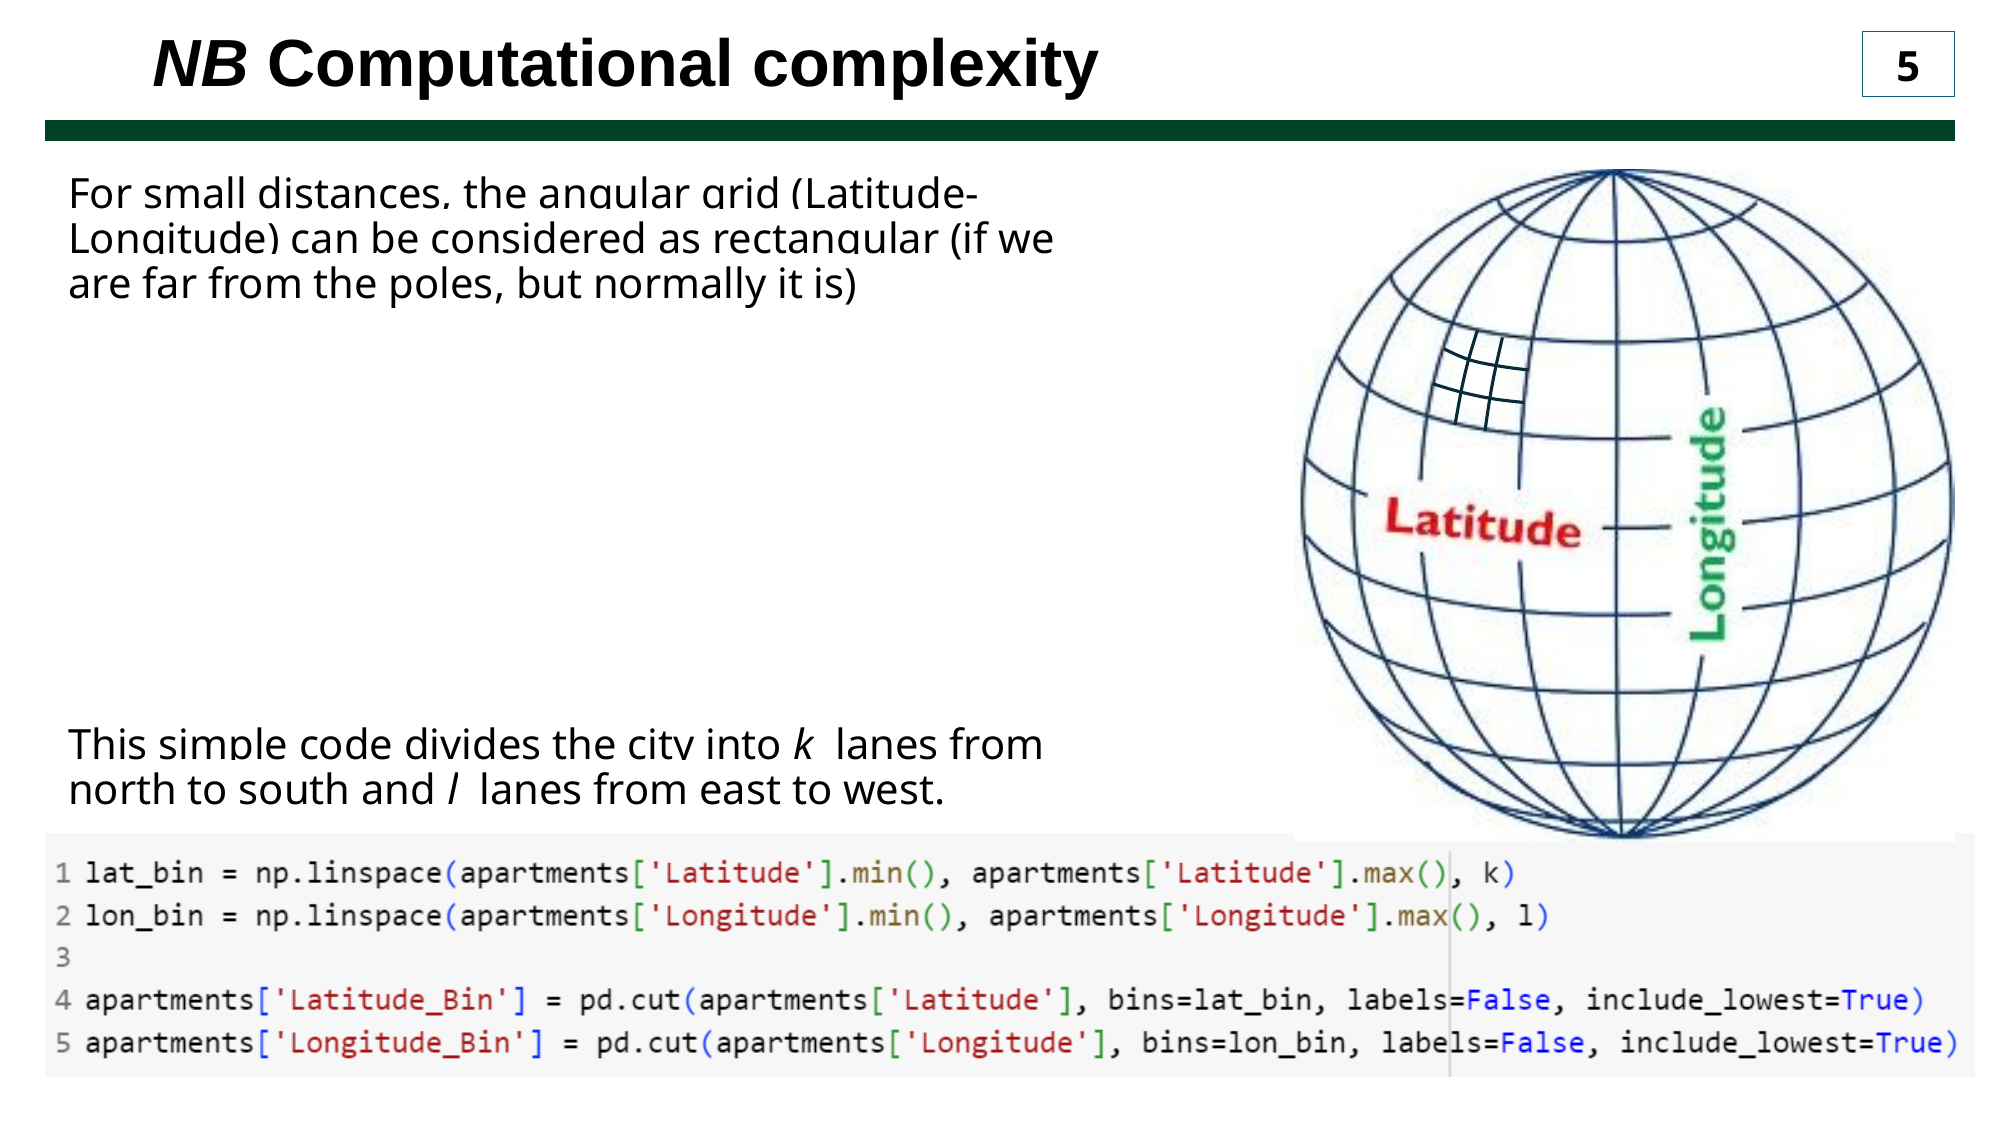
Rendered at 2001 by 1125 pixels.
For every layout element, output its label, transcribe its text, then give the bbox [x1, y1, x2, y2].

text_box For small distances, the angular grid (Latitude-Longitude) can be considered as rectangular (if we are far from the poles, but normally it is) This simple code divides the city into k lanes from north to south and l lanes from east to west. [53, 164, 1132, 829]
text_box 5 [1862, 31, 1955, 97]
title NB Computational complexity [137, 19, 1863, 110]
picture [45, 169, 1976, 1077]
picture [45, 120, 1955, 142]
